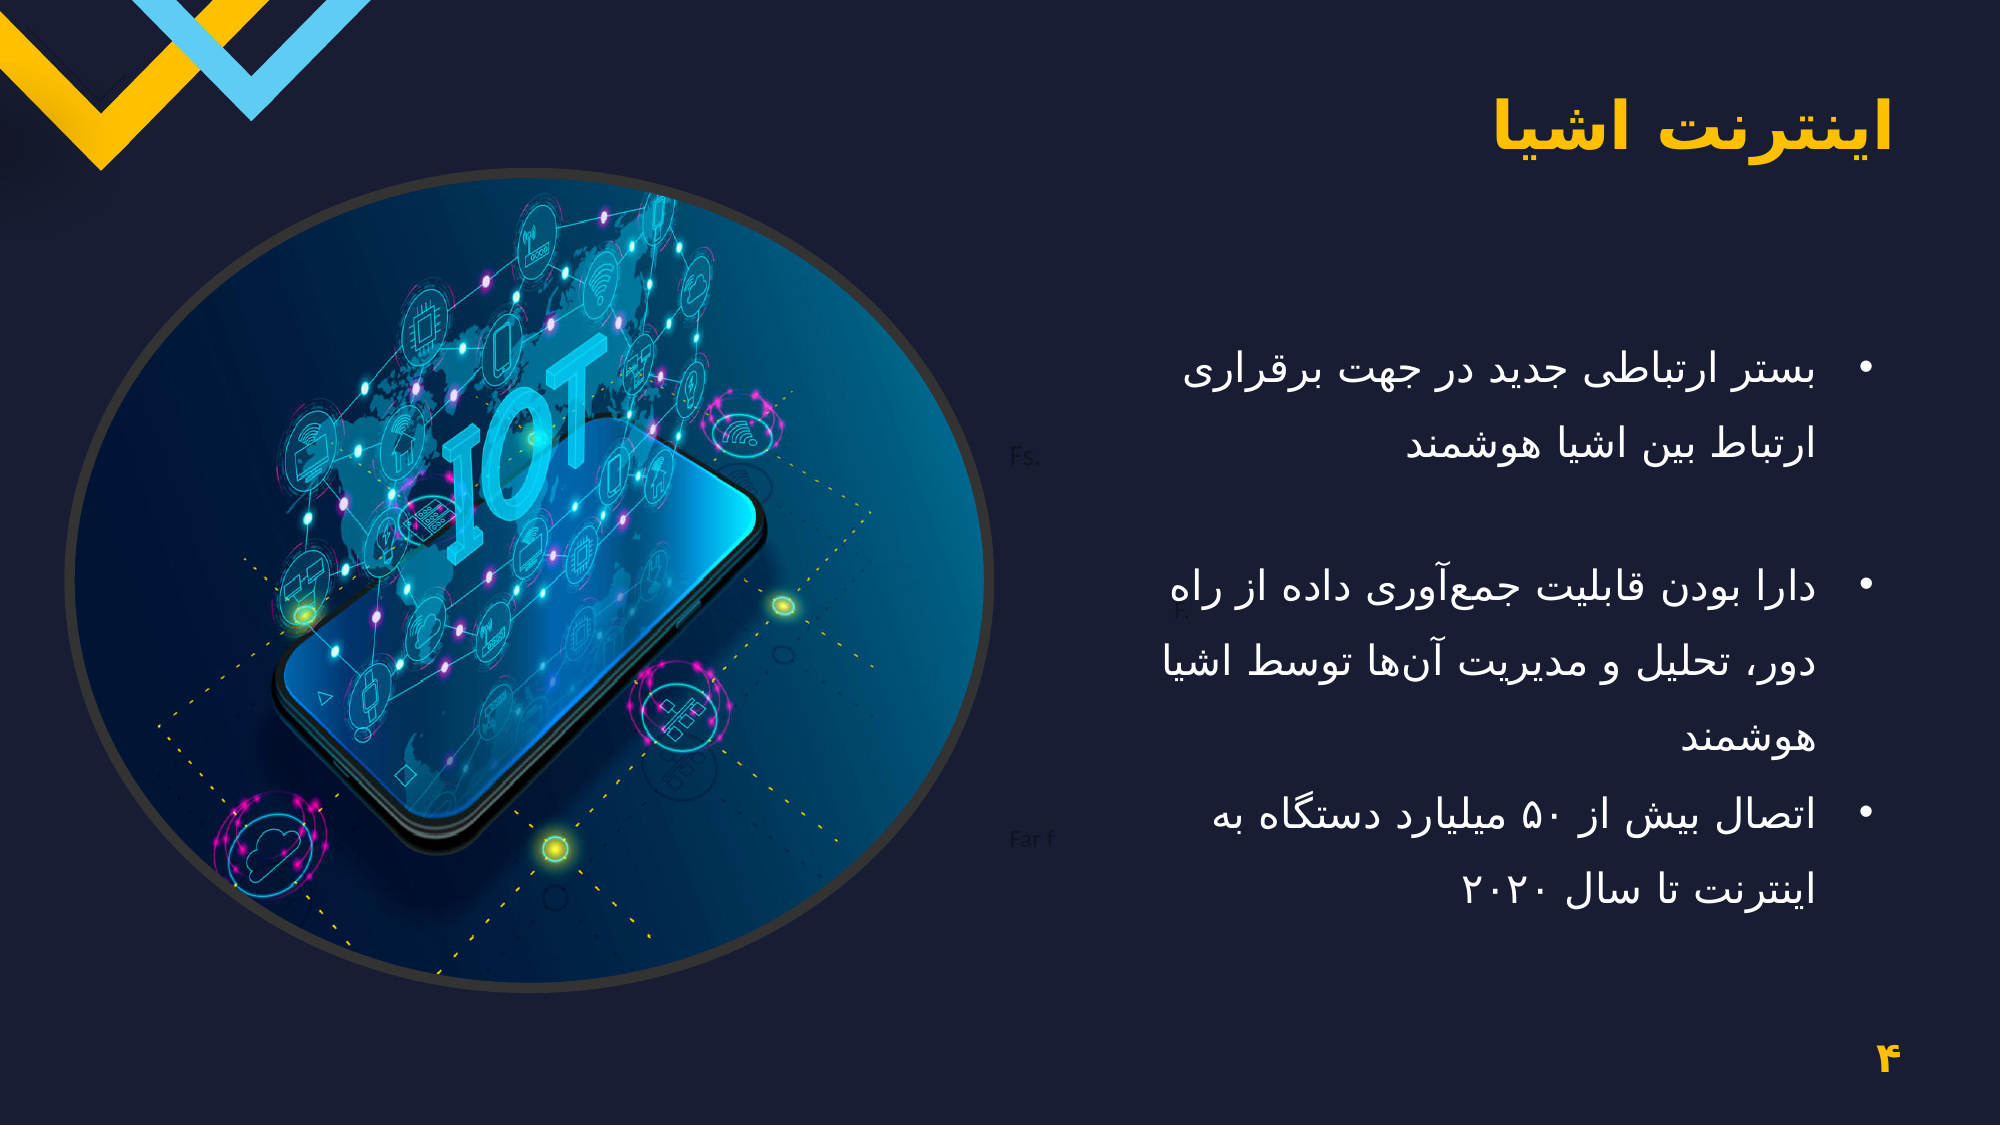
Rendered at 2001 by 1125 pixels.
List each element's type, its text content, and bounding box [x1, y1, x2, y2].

text_box ۴ [1845, 1023, 1934, 1089]
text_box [26, 0, 336, 141]
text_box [1009, 761, 1874, 907]
picture [69, 172, 990, 988]
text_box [1009, 318, 1874, 472]
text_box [1109, 533, 1939, 679]
text_box اینترنت اشیا [1477, 75, 1911, 170]
